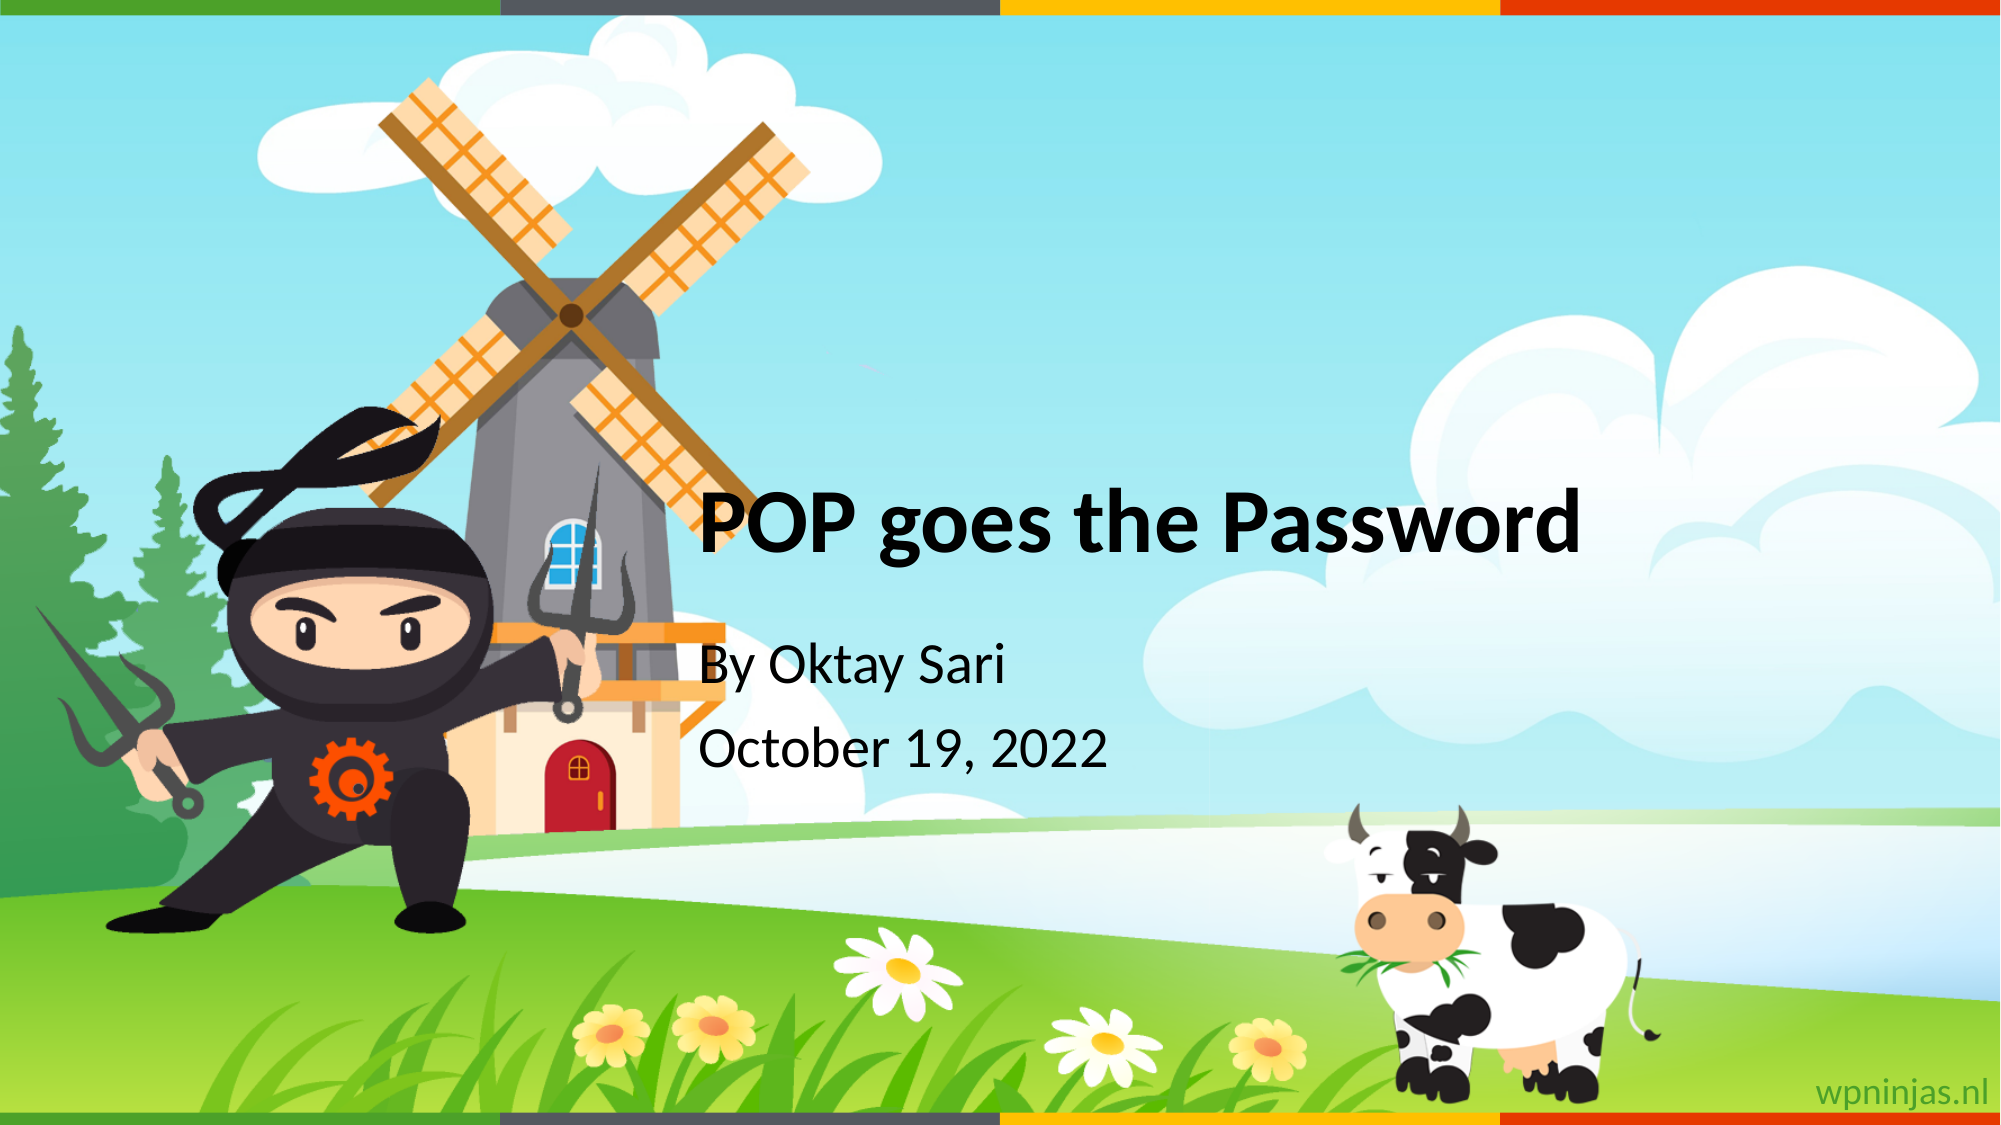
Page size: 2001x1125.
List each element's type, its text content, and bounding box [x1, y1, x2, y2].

title POP goes the Password [683, 427, 1983, 618]
list By Oktay Sari October 19, 2022 [683, 625, 1983, 707]
picture [0, 16, 2001, 1125]
